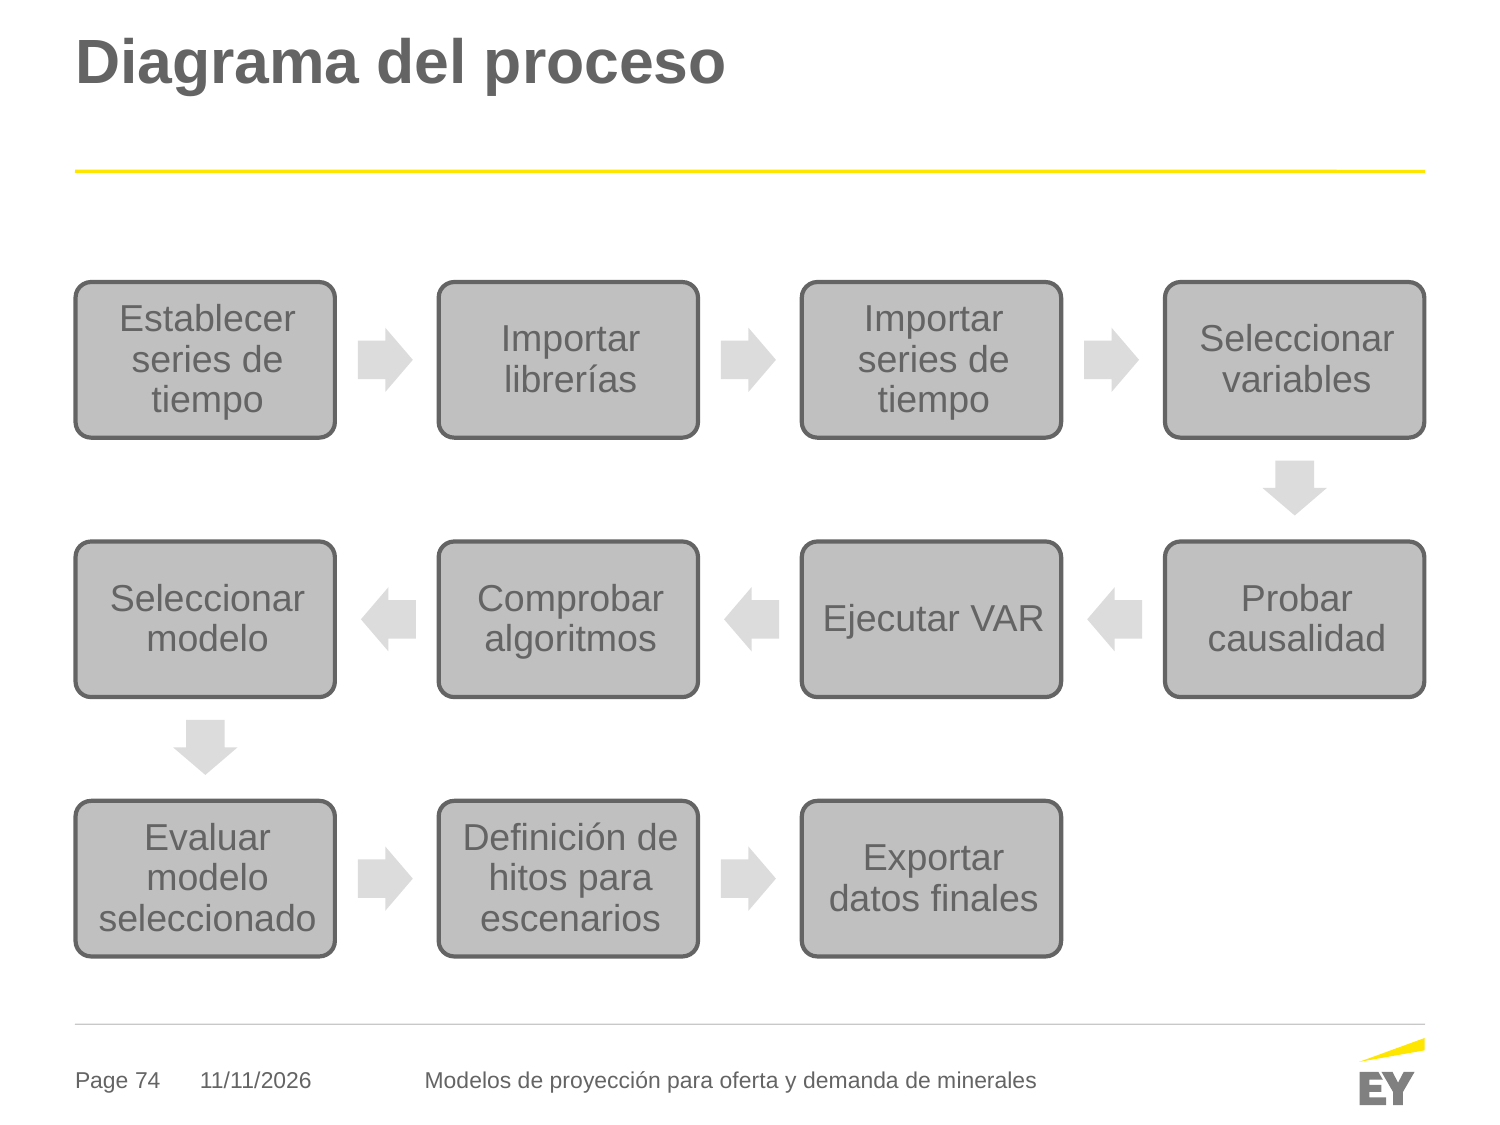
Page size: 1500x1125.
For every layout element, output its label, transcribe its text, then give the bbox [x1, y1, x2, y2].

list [74, 233, 1426, 1005]
footer Modelos de proyección para oferta y demanda de minerales [424, 1065, 1042, 1099]
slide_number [199, 1065, 395, 1099]
title Diagrama del proceso [75, 33, 1426, 175]
